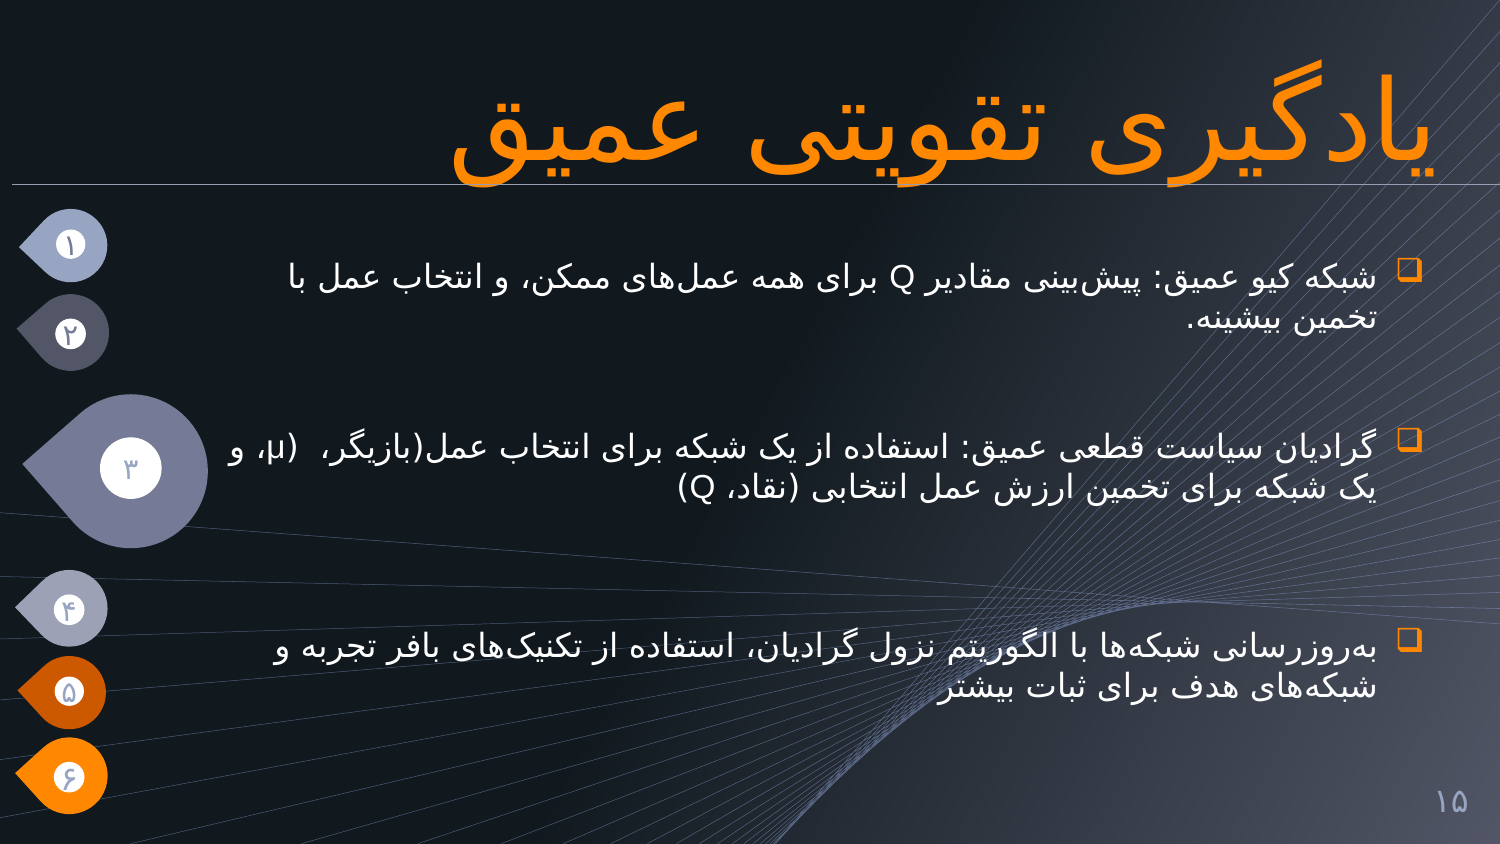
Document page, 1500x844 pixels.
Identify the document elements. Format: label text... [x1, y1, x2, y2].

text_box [32, 293, 110, 372]
text_box [295, 220, 1461, 272]
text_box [30, 737, 108, 815]
title یادگیری تقویتی عمیق [328, 0, 1439, 184]
text_box ۱۵ [1378, 766, 1469, 832]
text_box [32, 655, 107, 730]
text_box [30, 569, 108, 647]
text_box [33, 208, 108, 283]
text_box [53, 393, 209, 549]
